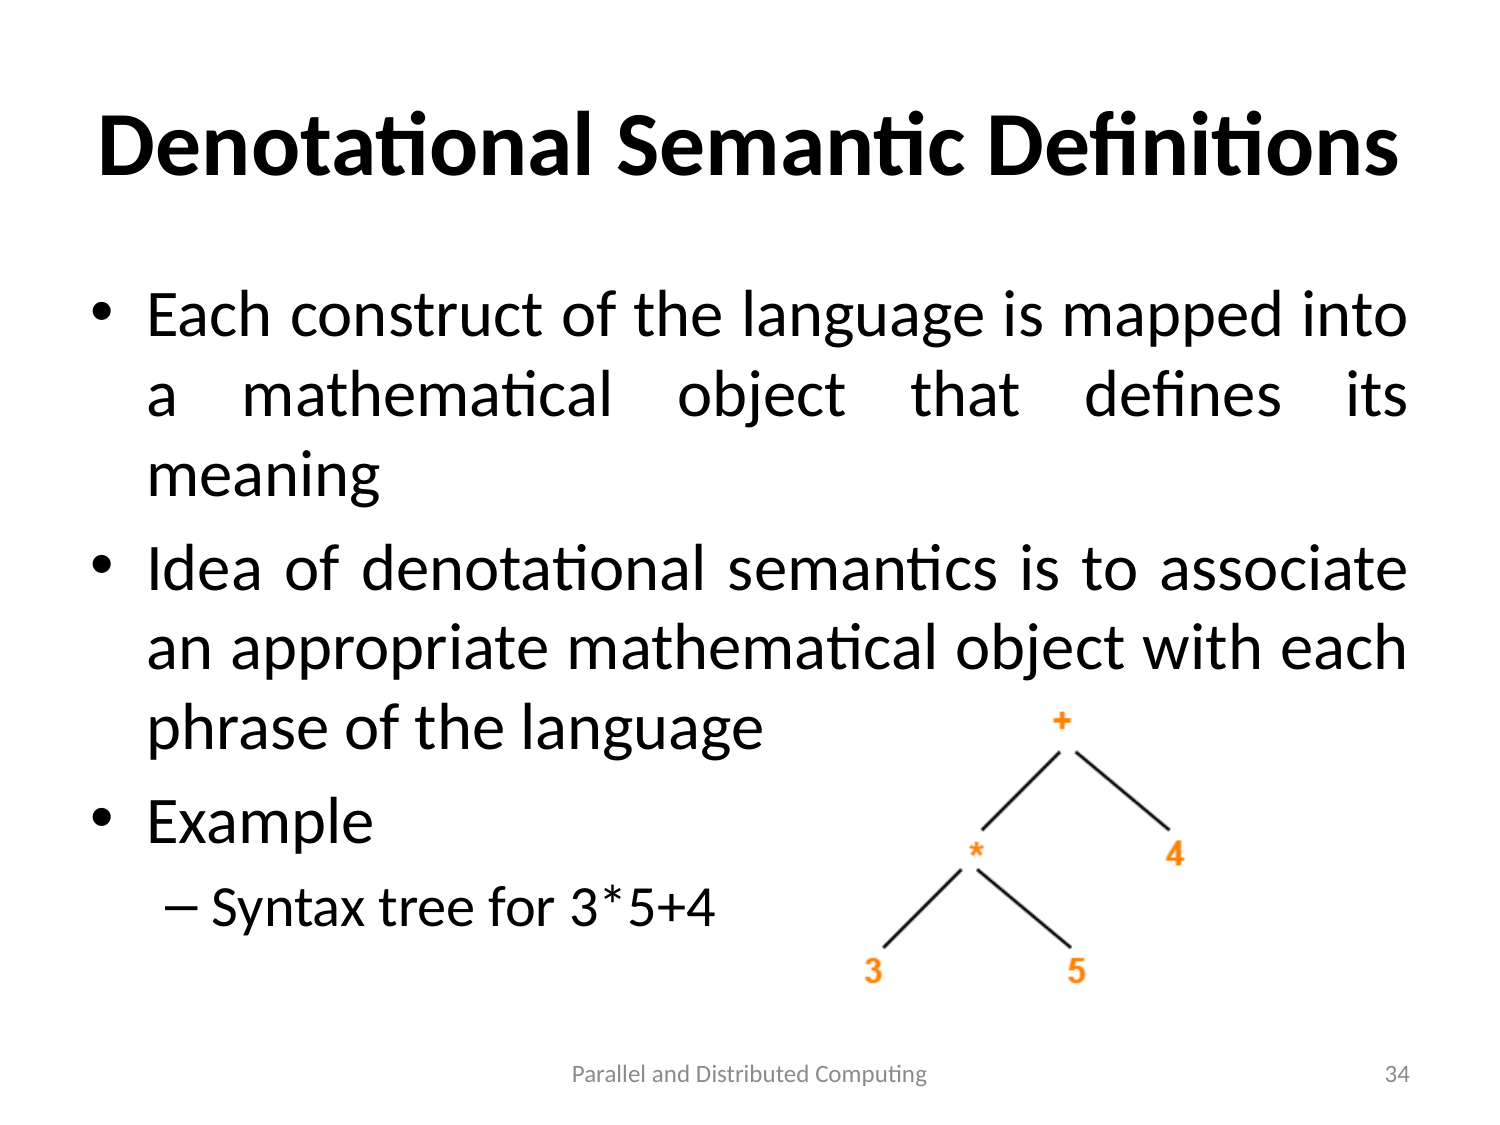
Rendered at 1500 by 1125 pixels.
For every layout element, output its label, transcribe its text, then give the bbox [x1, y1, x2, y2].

list Each construct of the language is mapped into a mathematical object that defines its meaning Idea of denotational semantics is to associate an appropriate mathematical object with each phrase of the language Example Syntax tree for 3*5+4 [75, 262, 1425, 1005]
footer Parallel and Distributed Computing [512, 1042, 988, 1103]
title Denotational Semantic Definitions [75, 45, 1425, 233]
slide_number 34 [1074, 1042, 1425, 1103]
picture [824, 687, 1194, 1010]
